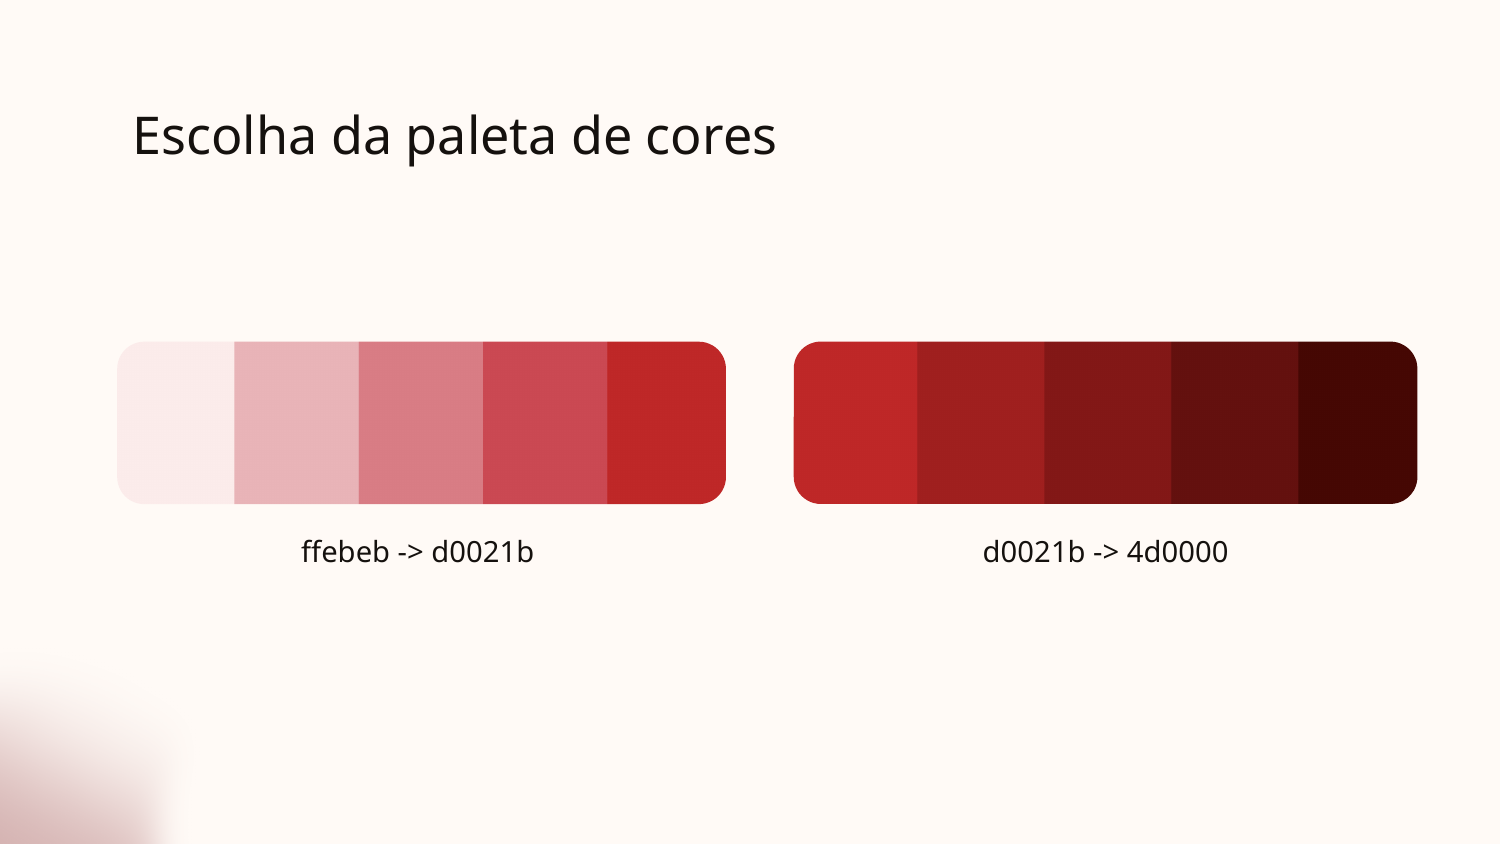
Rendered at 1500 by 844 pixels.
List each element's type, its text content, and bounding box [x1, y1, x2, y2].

picture [116, 341, 727, 505]
text_box d0021b -> 4d0000 [883, 518, 1328, 589]
title Escolha da paleta de cores [117, 87, 1383, 178]
text_box ffebeb -> d0021b [199, 518, 644, 589]
picture [793, 341, 1418, 505]
